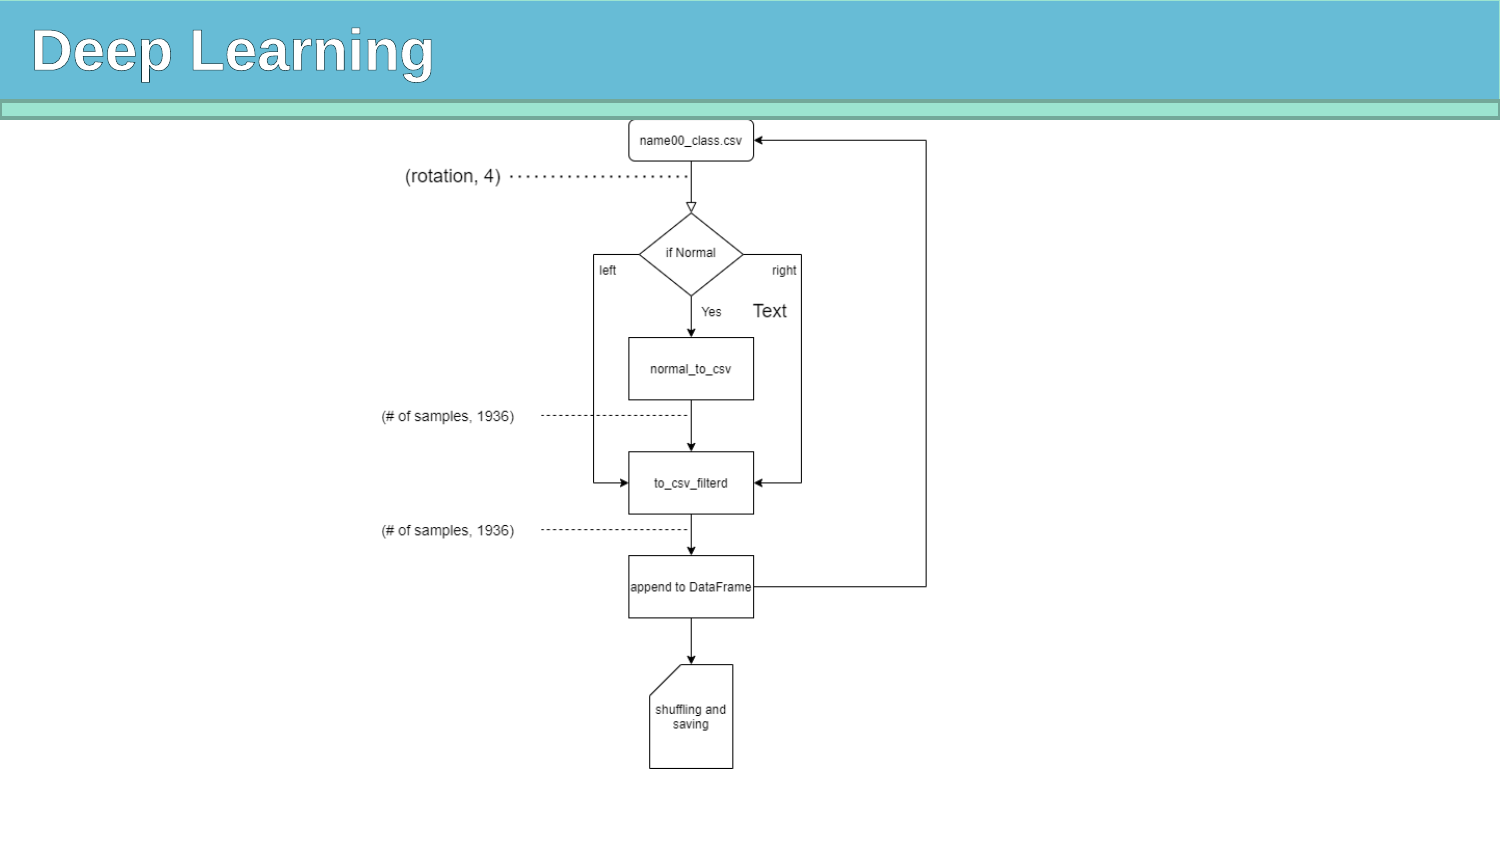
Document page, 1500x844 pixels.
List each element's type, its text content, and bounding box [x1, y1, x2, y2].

text_box 0 [0, 0, 1500, 99]
picture [354, 119, 935, 770]
text_box Deep Learning [15, 4, 451, 90]
text_box [0, 99, 1500, 120]
